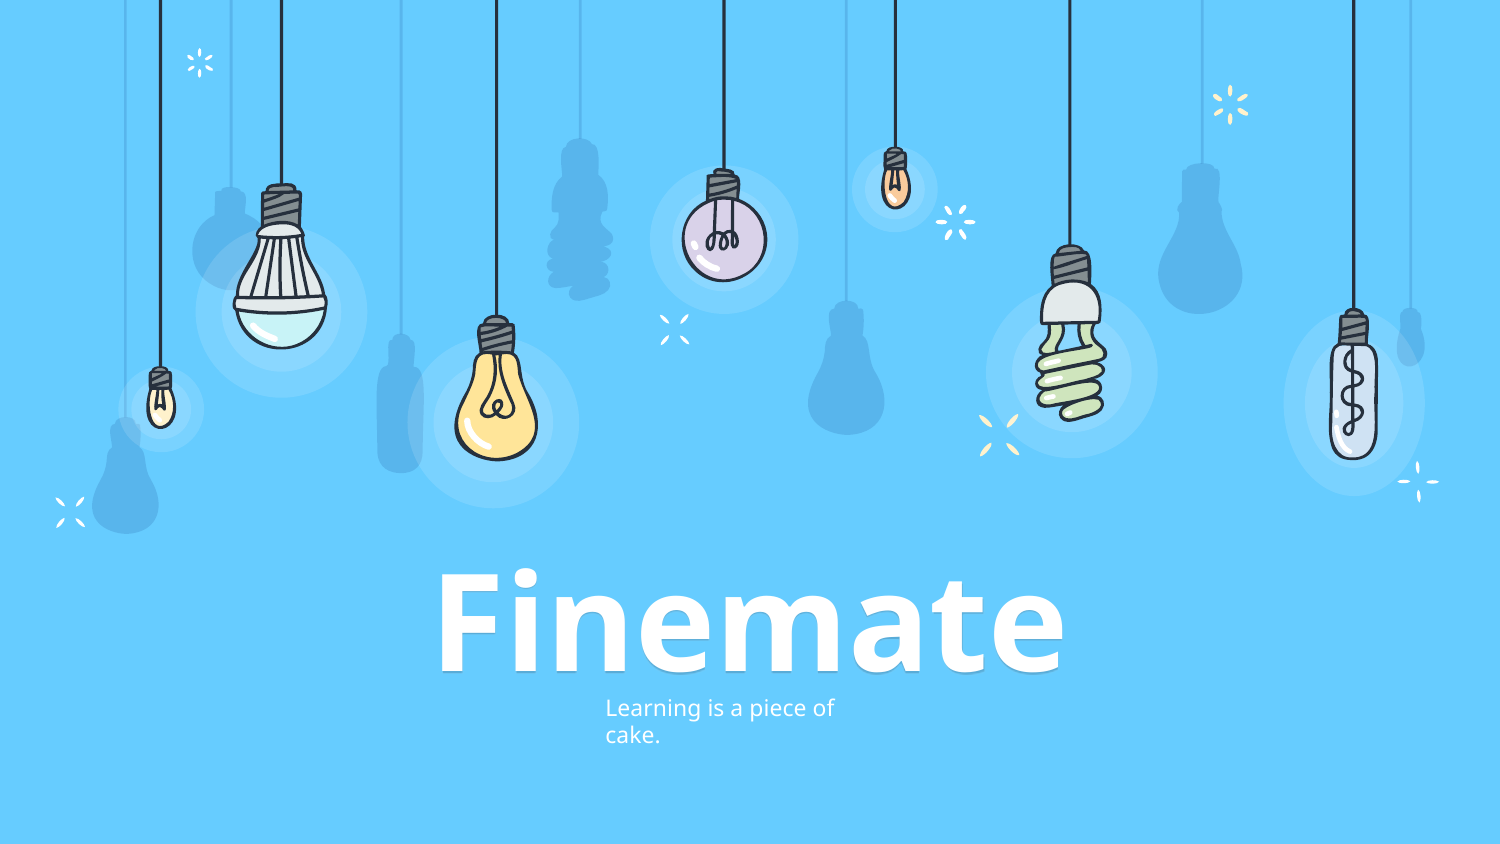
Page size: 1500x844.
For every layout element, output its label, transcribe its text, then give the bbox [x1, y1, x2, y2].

text_box Learning is a piece of cake. [590, 686, 910, 756]
title Finemate [140, 554, 1360, 688]
